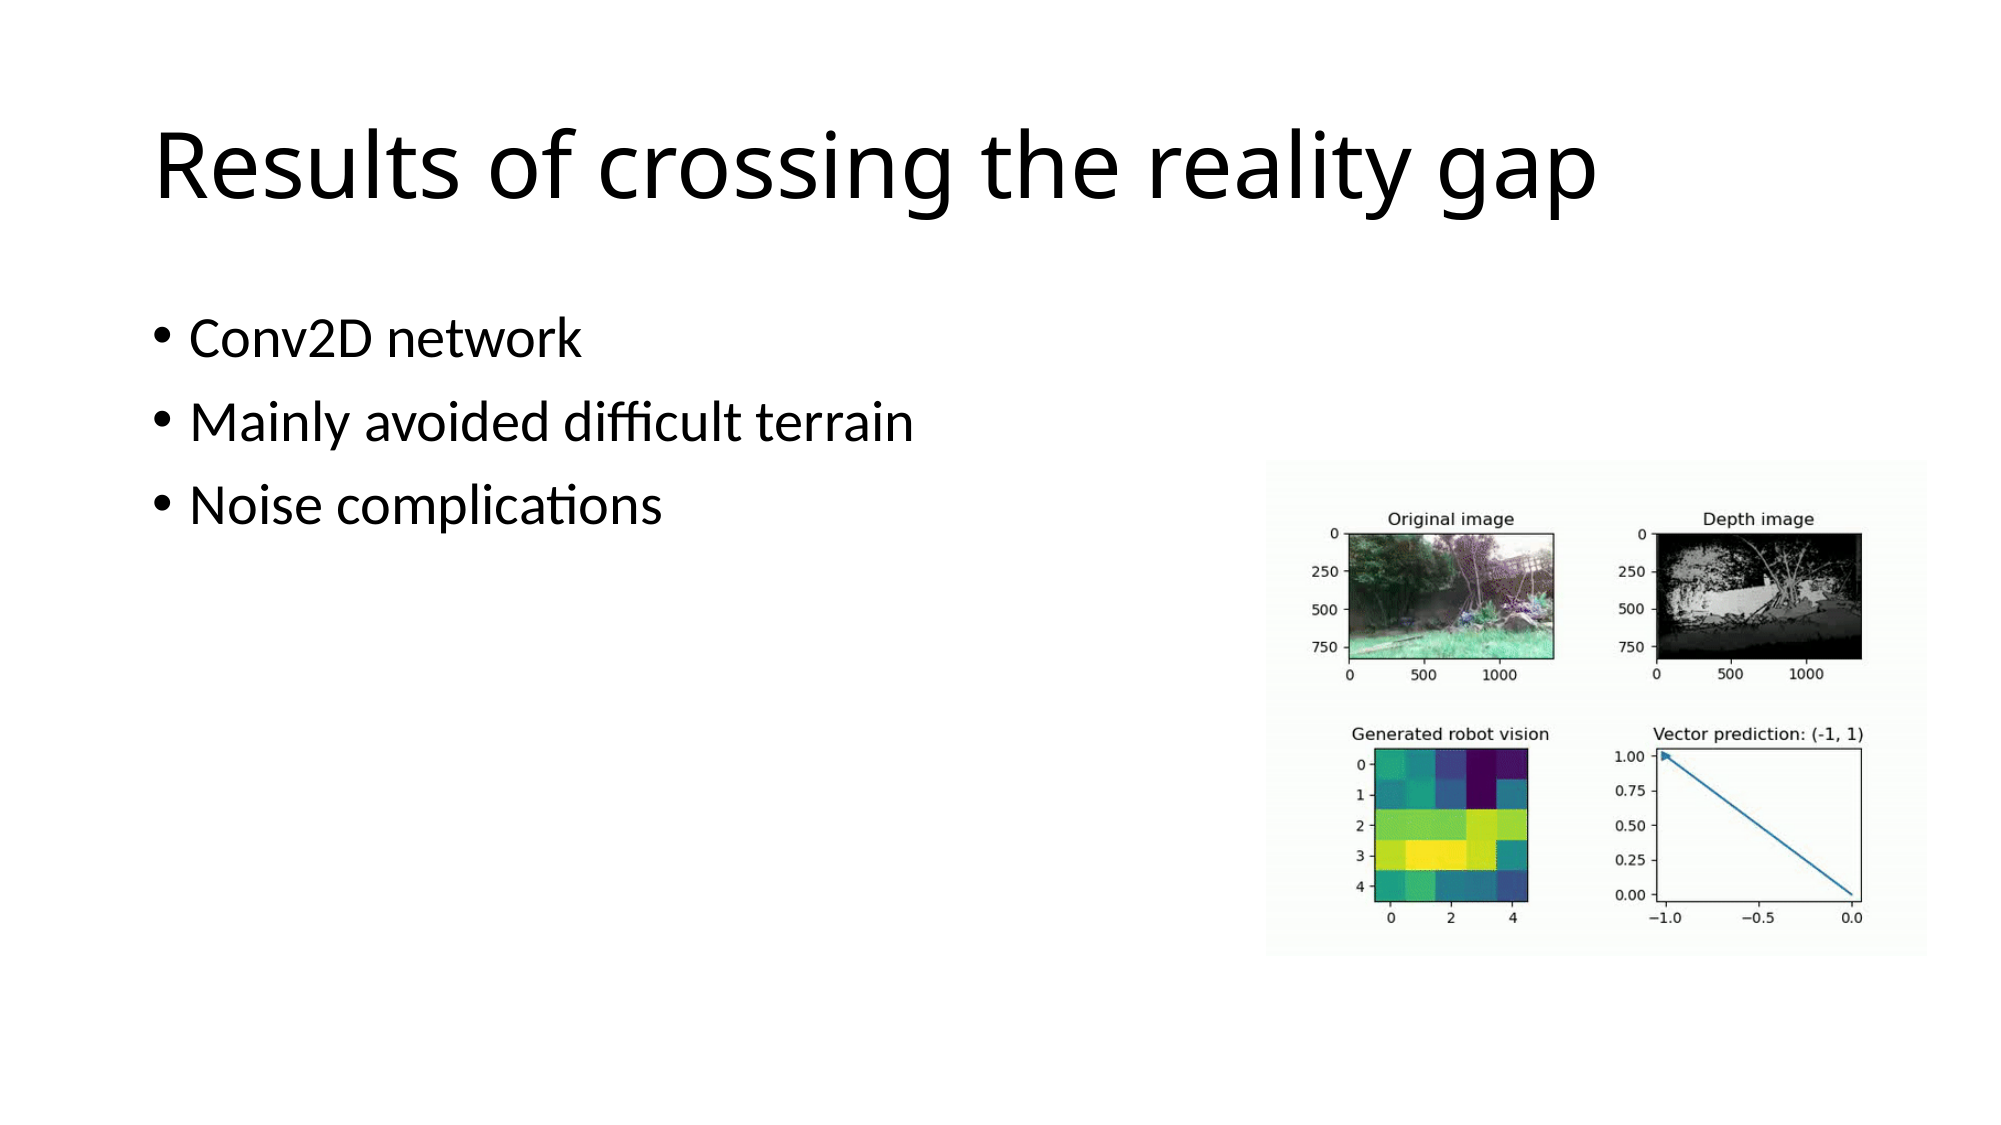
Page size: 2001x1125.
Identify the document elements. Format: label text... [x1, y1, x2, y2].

title Results of crossing the reality gap [137, 59, 1863, 278]
picture [1266, 460, 1927, 957]
list Conv2D network Mainly avoided difficult terrain Noise complications [137, 299, 1863, 1014]
